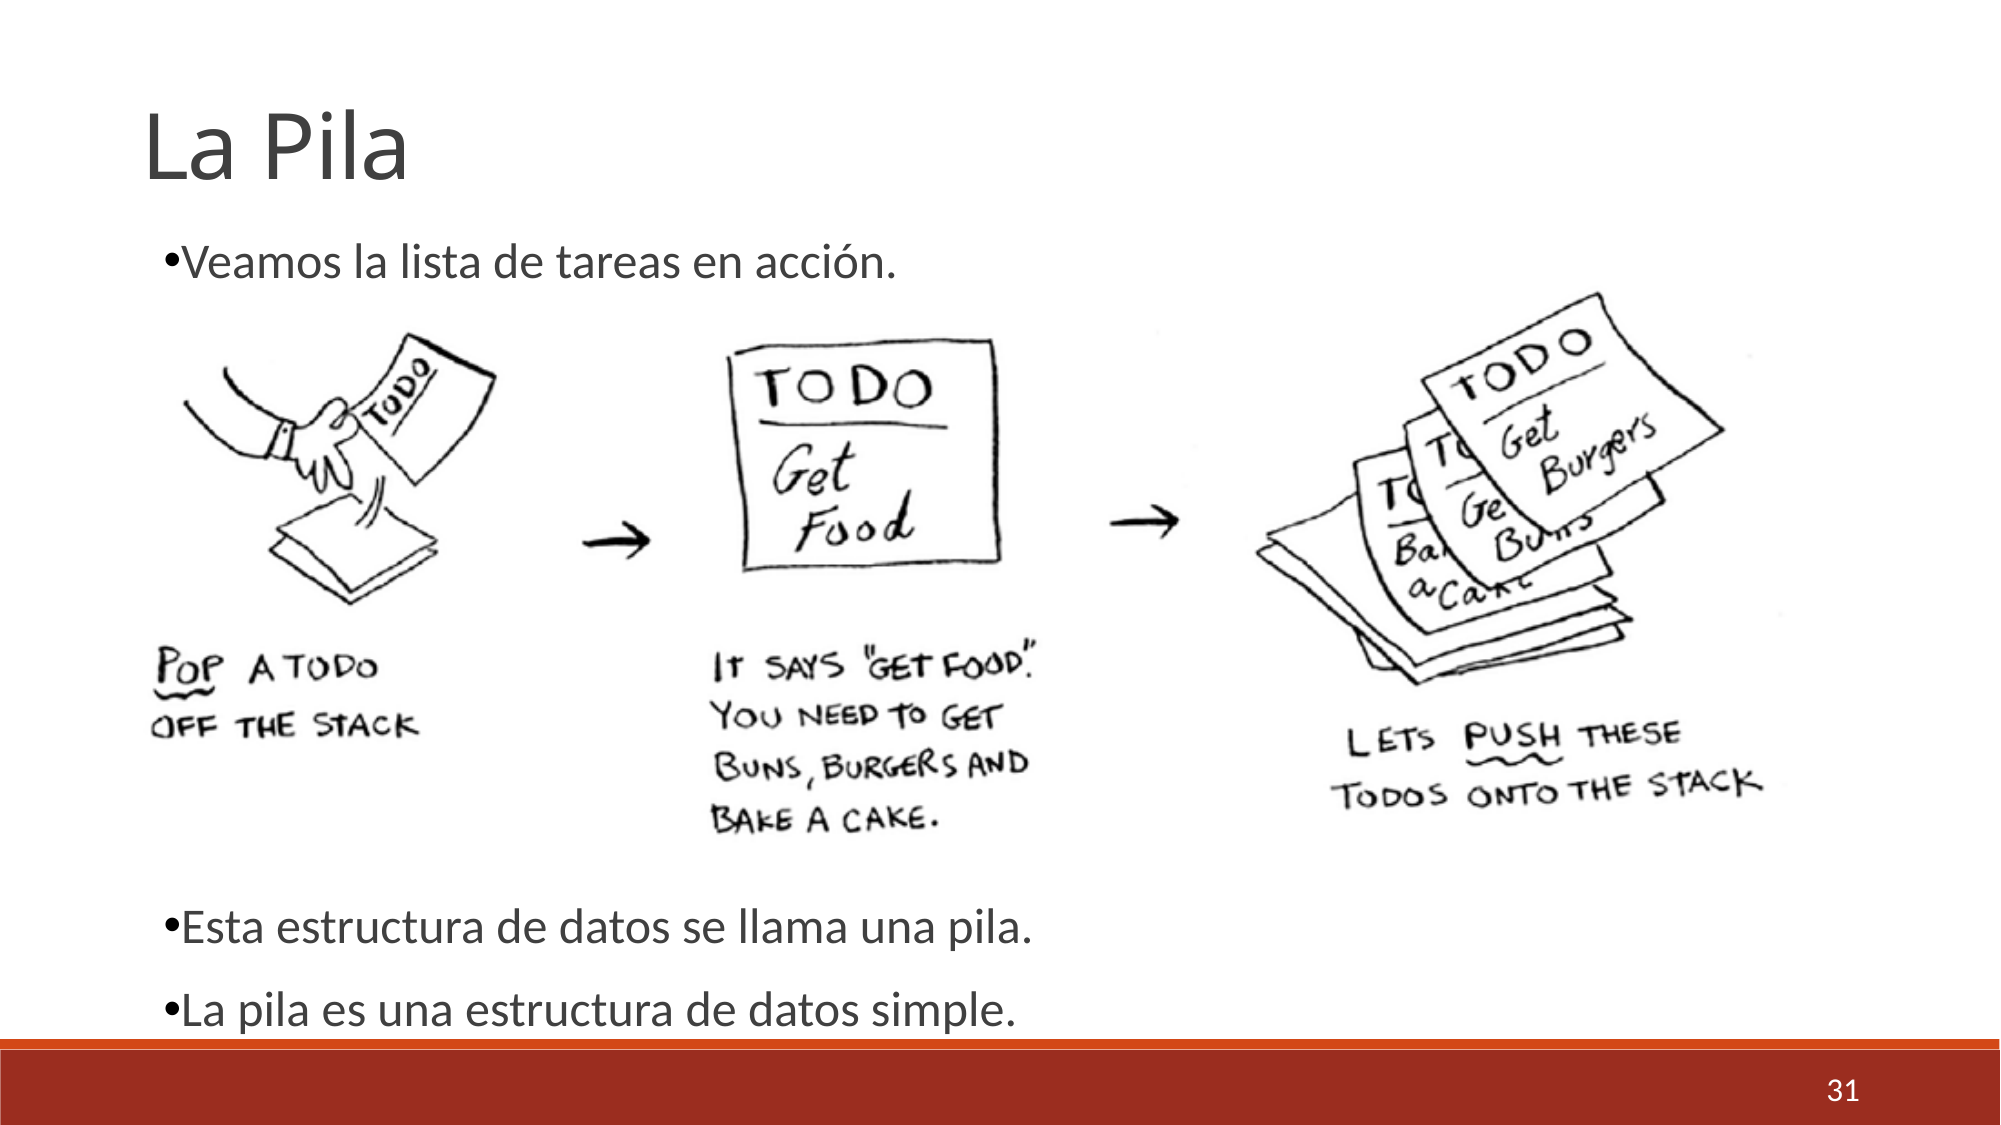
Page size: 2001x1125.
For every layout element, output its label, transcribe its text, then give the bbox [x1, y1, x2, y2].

slide_number 31 [126, 1061, 1875, 1115]
text_box La Pila [126, 97, 1821, 237]
text_box Veamos la lista de tareas en acción. Esta estructura de datos se llama una pila. La pila es una estructura de datos simple. [148, 228, 1845, 966]
picture [125, 275, 1789, 855]
